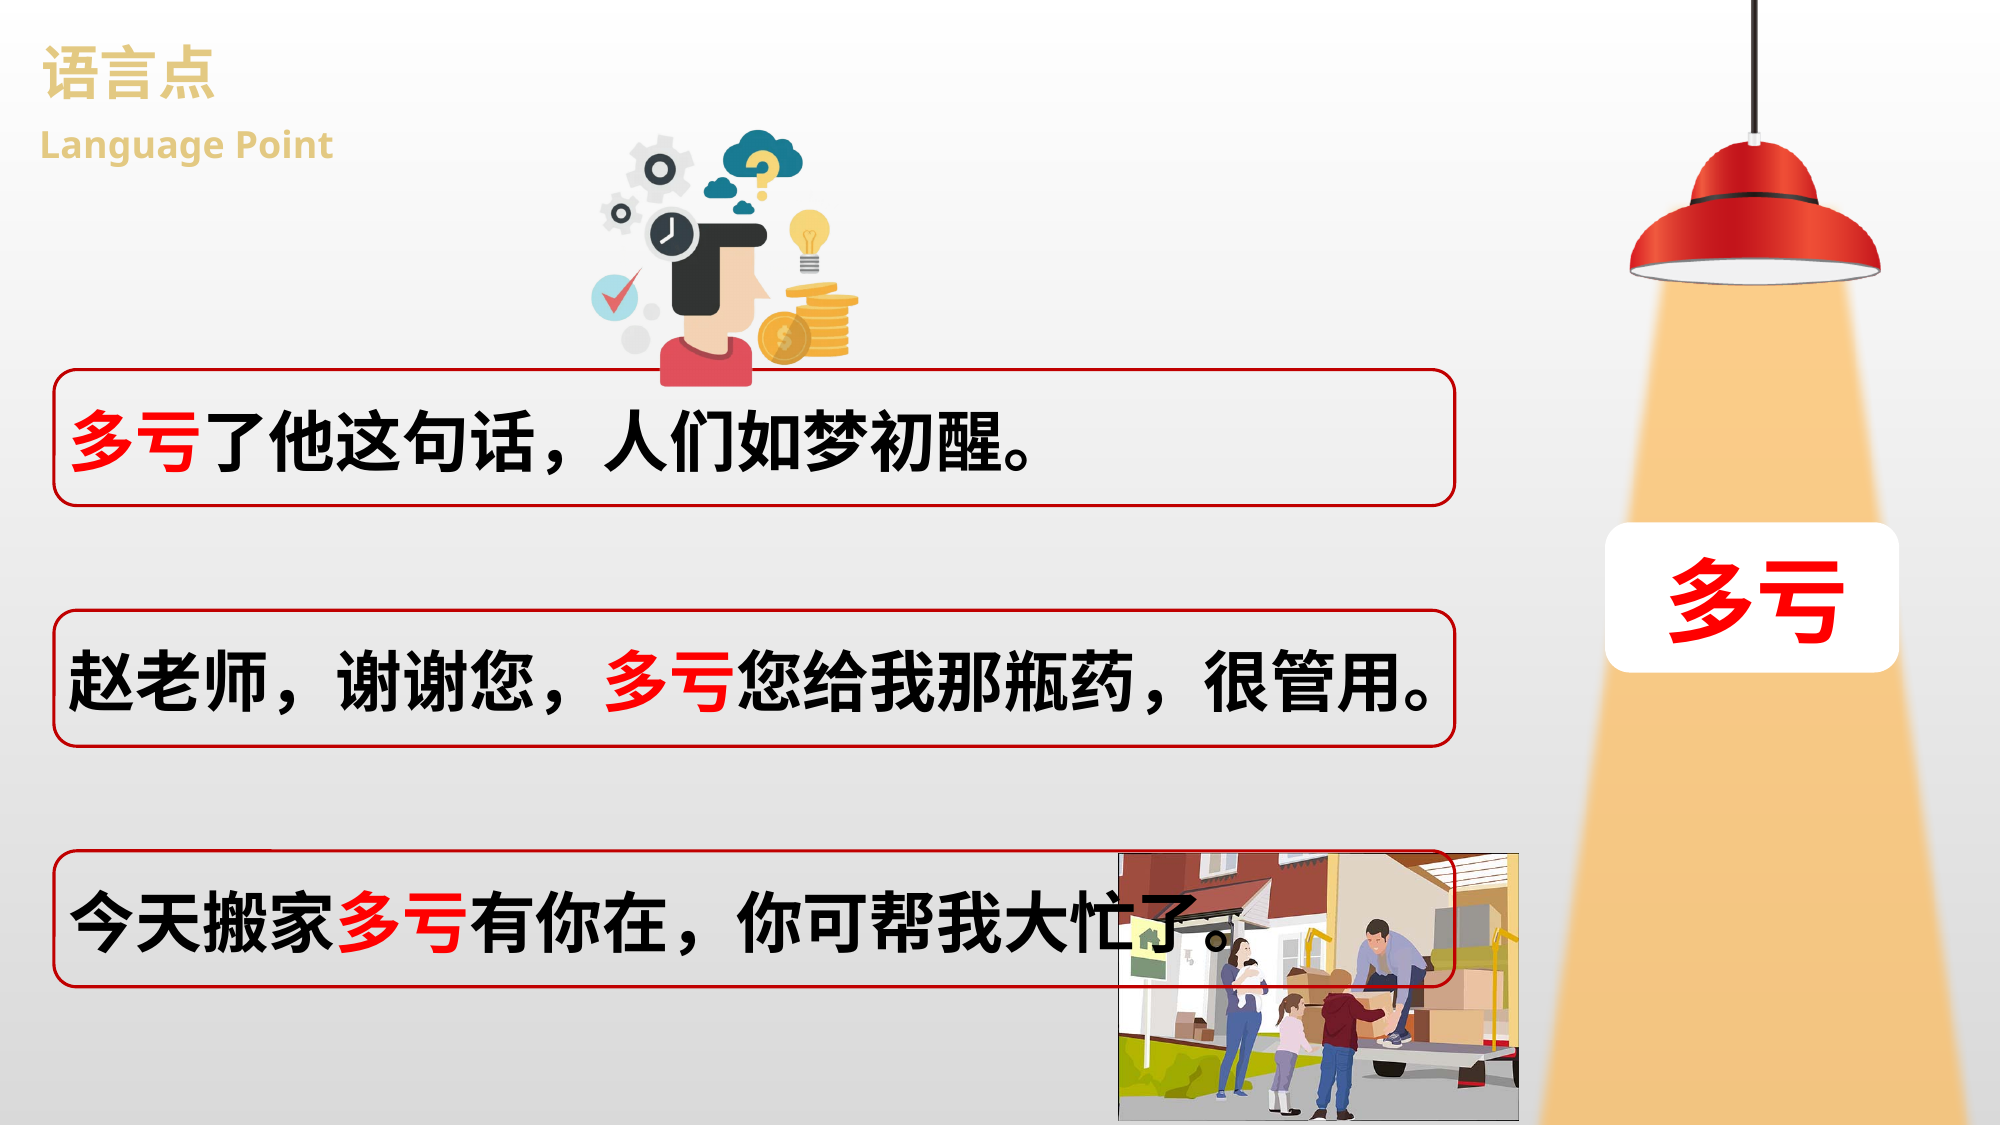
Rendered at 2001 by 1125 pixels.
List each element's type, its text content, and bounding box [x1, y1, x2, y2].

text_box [53, 369, 1455, 506]
picture [1118, 853, 1519, 1121]
text_box [1633, 295, 1876, 522]
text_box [53, 610, 1455, 747]
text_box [1523, 522, 1990, 673]
text_box Language Point [24, 113, 349, 174]
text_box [53, 850, 1455, 987]
picture [548, 102, 912, 392]
picture [1603, 0, 1900, 295]
text_box [1545, 673, 1964, 1125]
text_box 语言点 [27, 28, 1066, 114]
